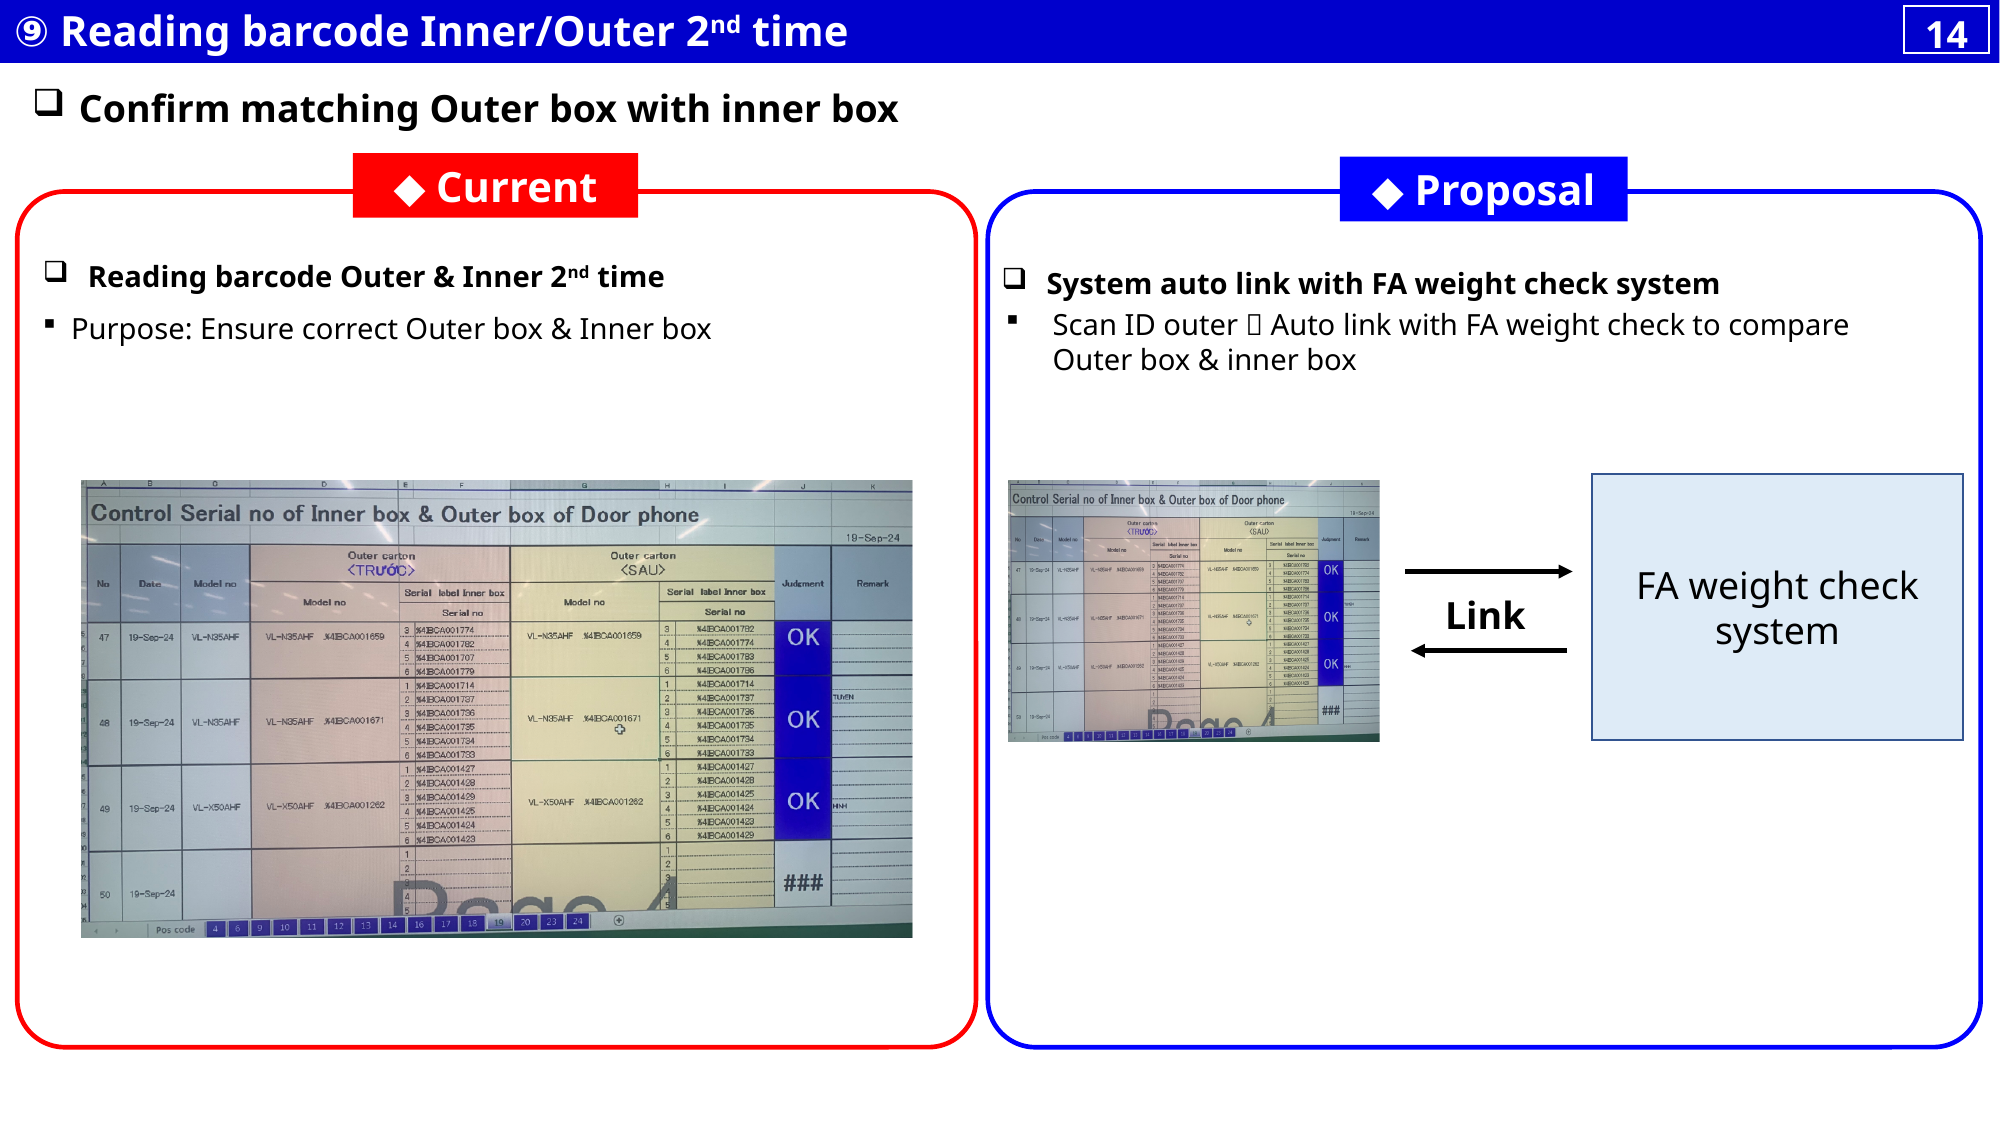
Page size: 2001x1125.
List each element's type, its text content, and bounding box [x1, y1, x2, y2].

text_box ◆ Current [352, 153, 639, 218]
text_box Link [1380, 575, 1592, 653]
text_box FA weight check system [1591, 473, 1964, 741]
text_box Reading barcode Outer & Inner 2nd time Purpose: Ensure correct Outer box & Inner box [28, 232, 987, 353]
text_box [17, 191, 976, 1048]
text_box [987, 191, 1981, 1048]
text_box 14 [1903, 5, 1990, 54]
text_box Confirm matching Outer box with inner box [17, 77, 1982, 138]
text_box System auto link with FA weight check system [986, 240, 1946, 308]
text_box Scan ID outer  Auto link with FA weight check to compare Outer box & inner box [991, 308, 1904, 384]
text_box ⑨ Reading barcode Inner/Outer 2nd time [0, 0, 2000, 64]
picture [1008, 480, 1380, 742]
text_box ◆ Proposal [1339, 156, 1628, 222]
picture [81, 480, 913, 938]
